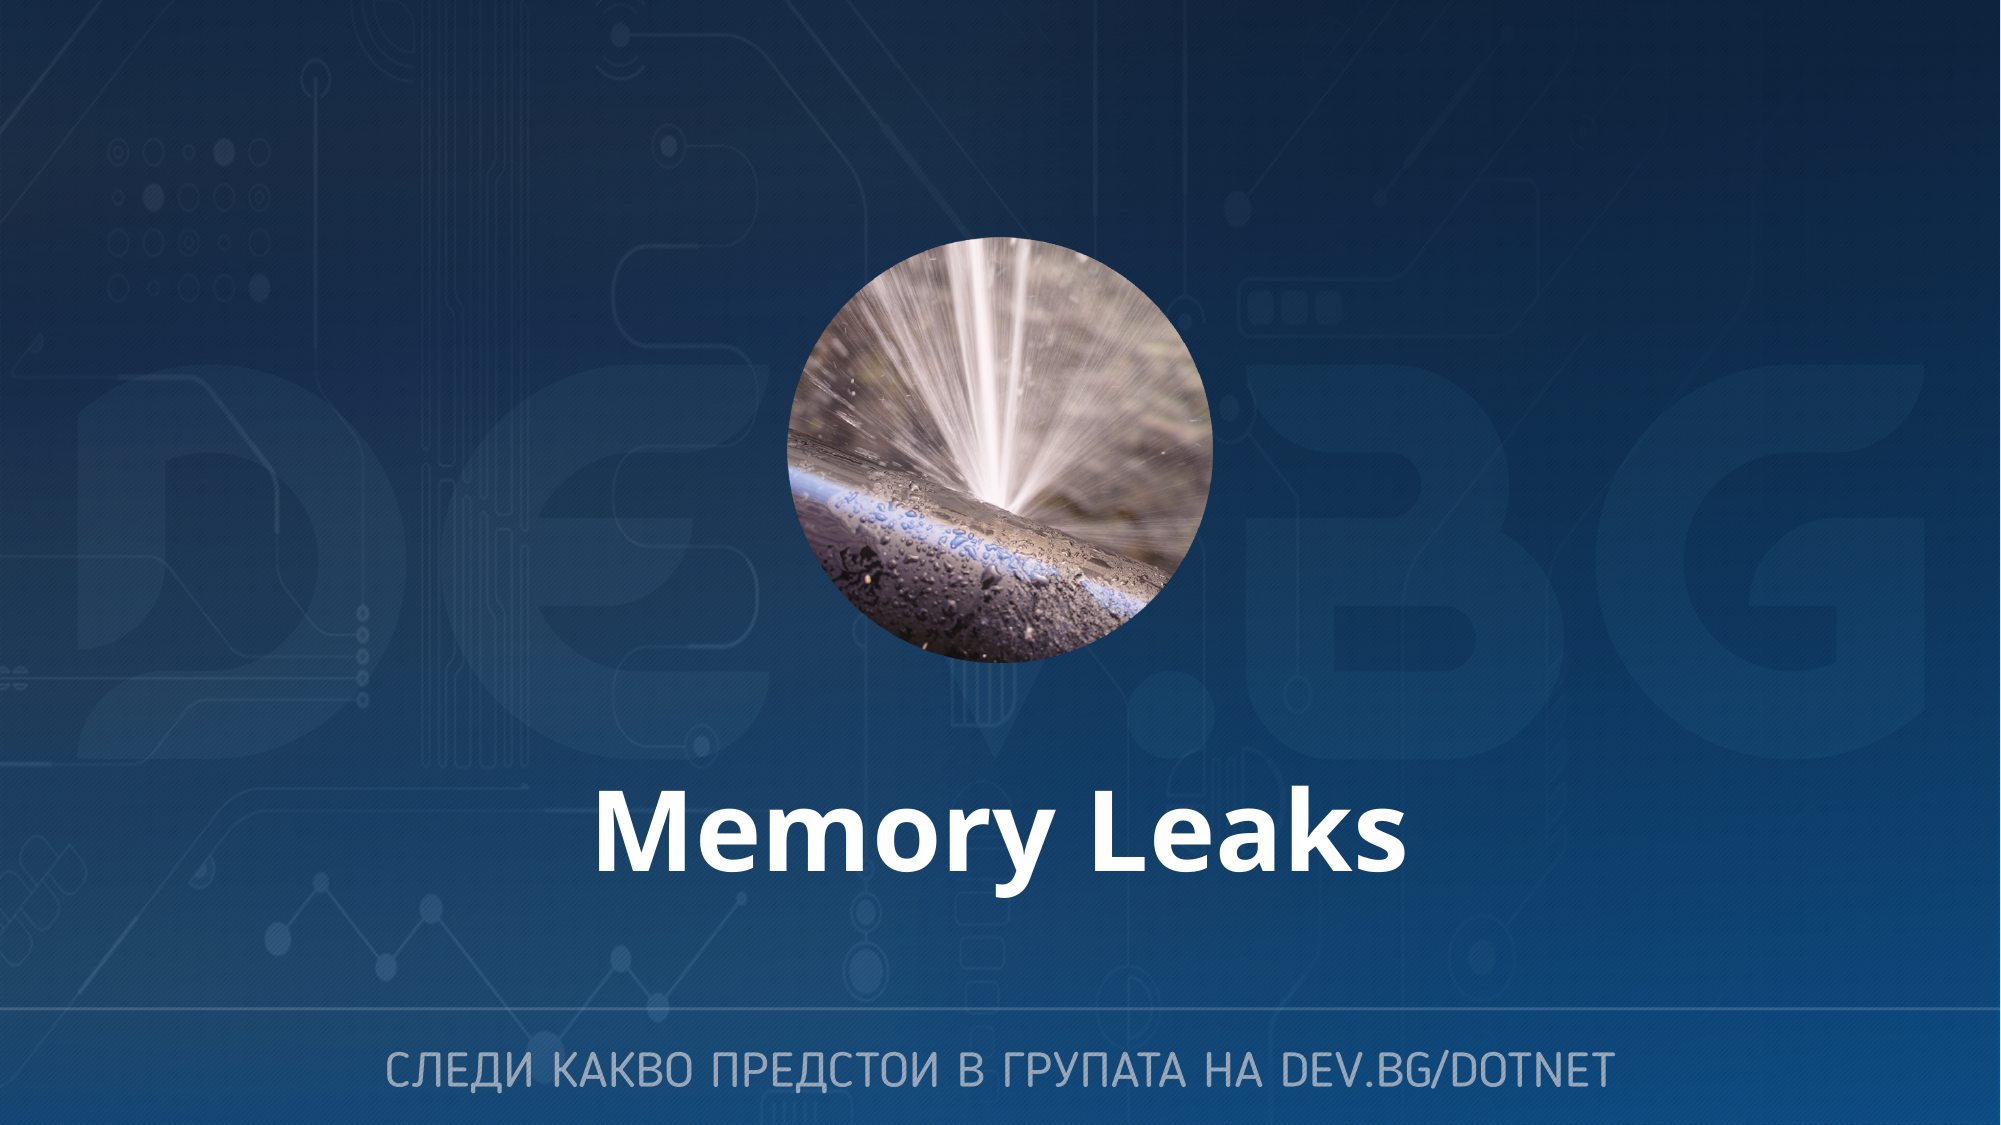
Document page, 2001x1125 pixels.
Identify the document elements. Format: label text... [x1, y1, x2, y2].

picture [0, 0, 2001, 1125]
list Memory Leaks [100, 771, 1900, 898]
